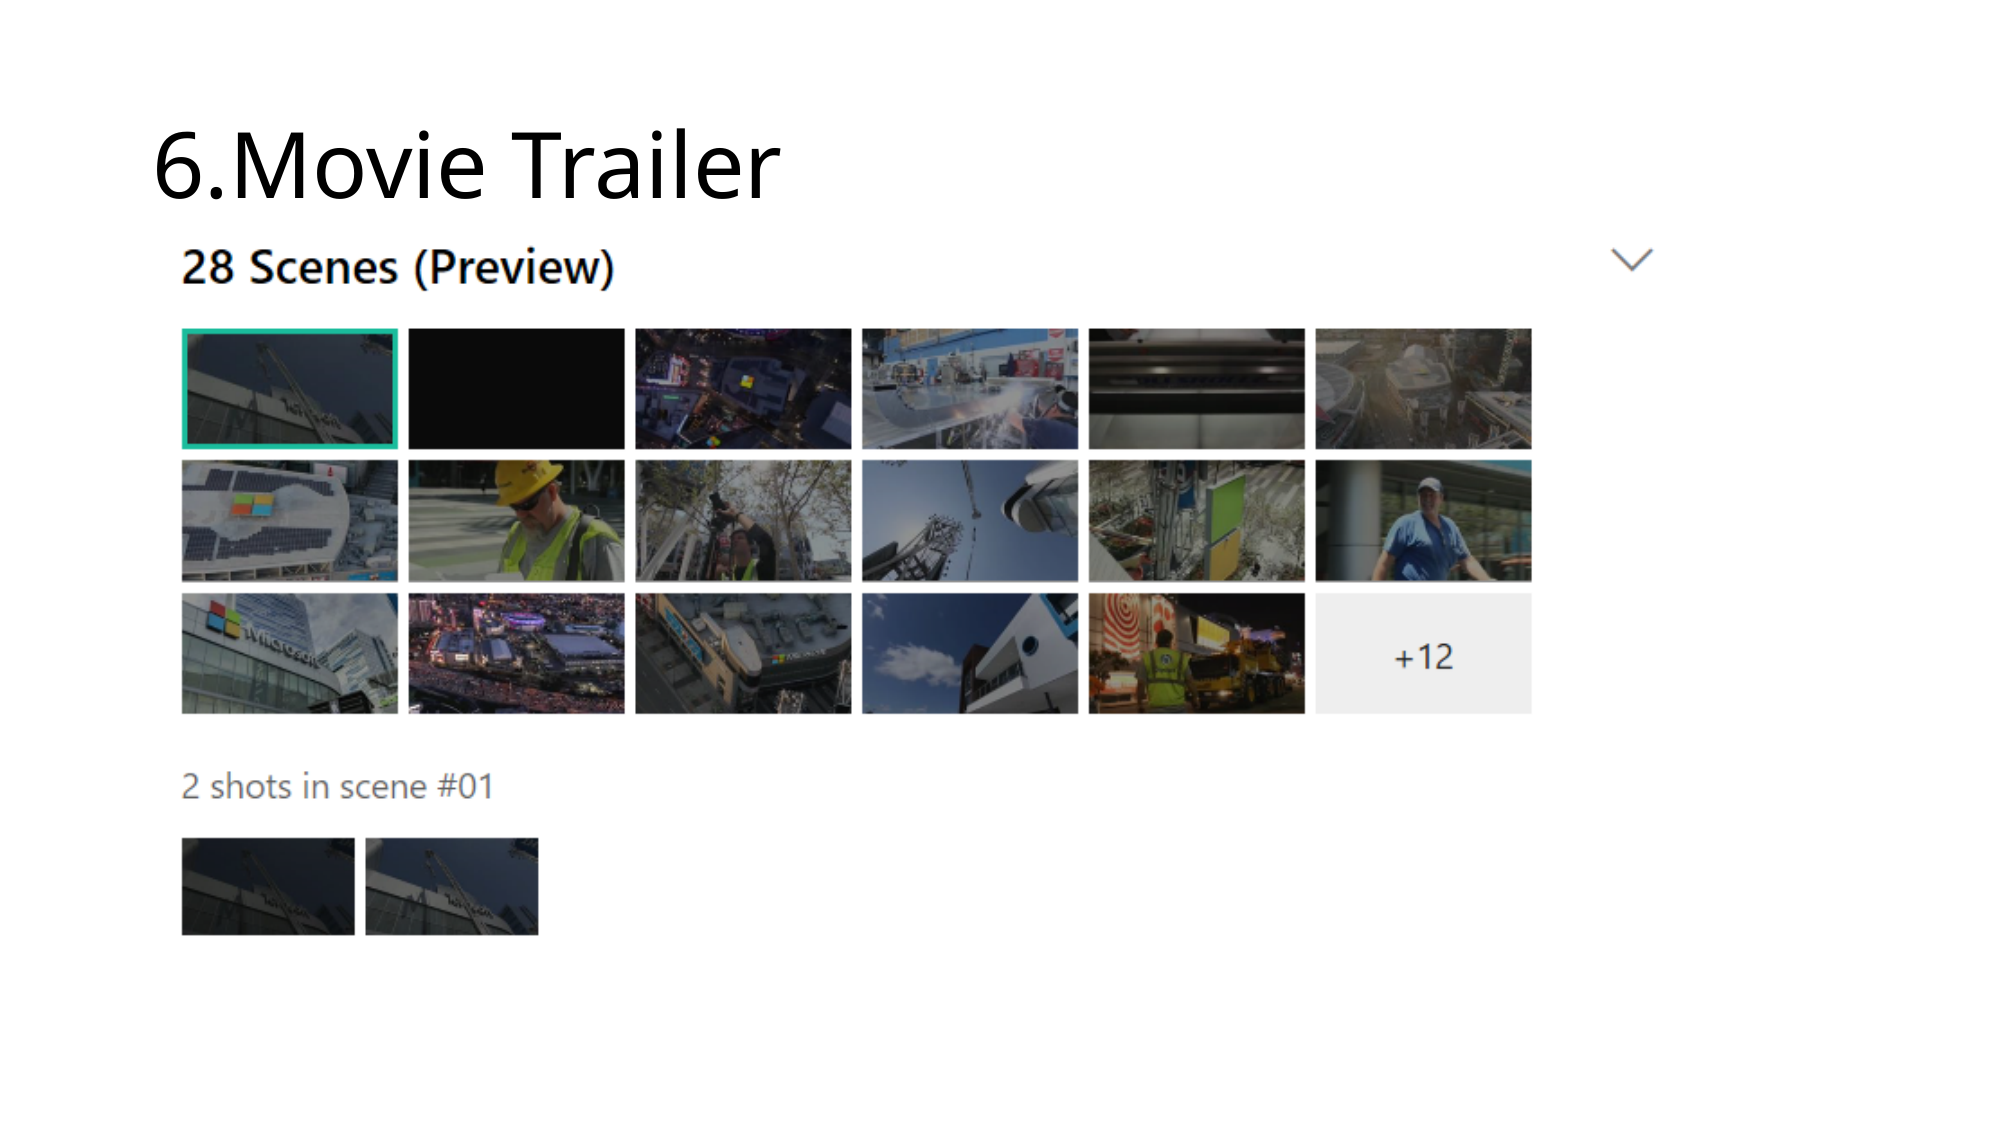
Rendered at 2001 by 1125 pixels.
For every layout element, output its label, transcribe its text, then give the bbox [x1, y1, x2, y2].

picture [159, 212, 1694, 986]
title 6.Movie Trailer [137, 59, 1863, 278]
